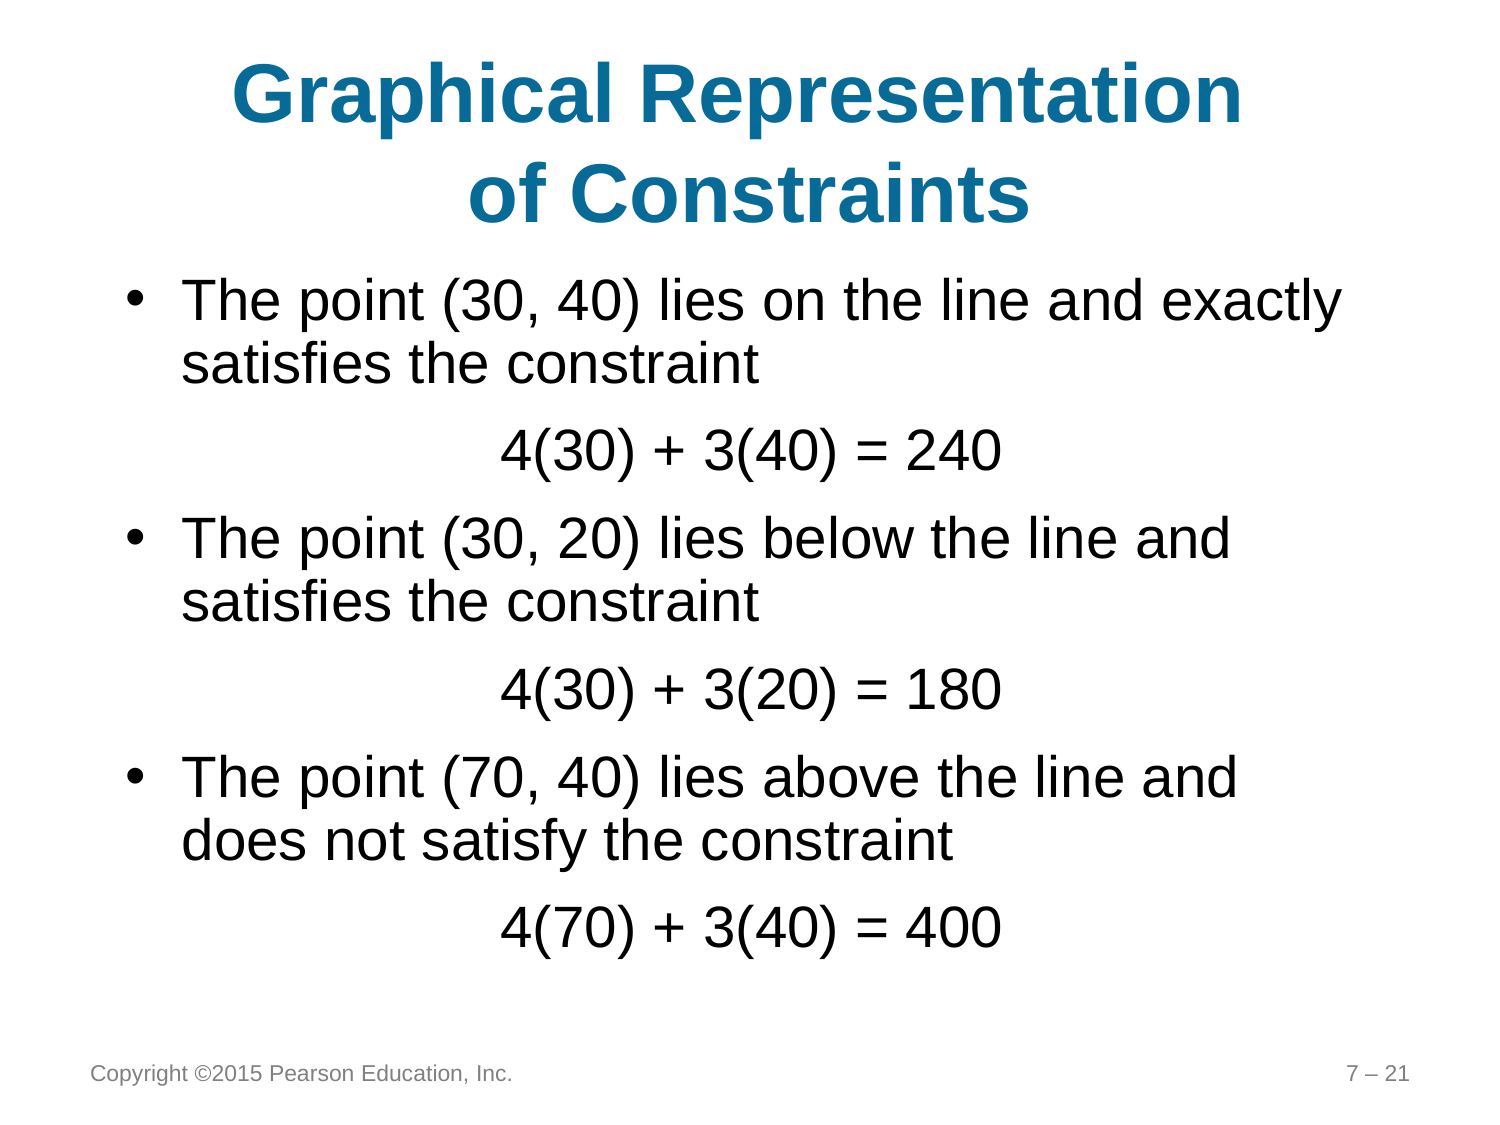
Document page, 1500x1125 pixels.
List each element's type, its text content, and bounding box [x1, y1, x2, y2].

slide_number Copyright ©2015 Pearson Education, Inc. [75, 1042, 538, 1103]
list The point (30, 40) lies on the line and exactly satisfies the constraint 4(30) + 3(40) = 240 The point (30, 20) lies below the line and satisfies the constraint 4(30) + 3(20) = 180 The point (70, 40) lies above the line and does not satisfy the constraint 4(70) + 3(40) = 400 [110, 262, 1394, 1006]
slide_number 7 – 21 [1074, 1042, 1425, 1103]
title Graphical Representation of Constraints [74, 44, 1426, 233]
